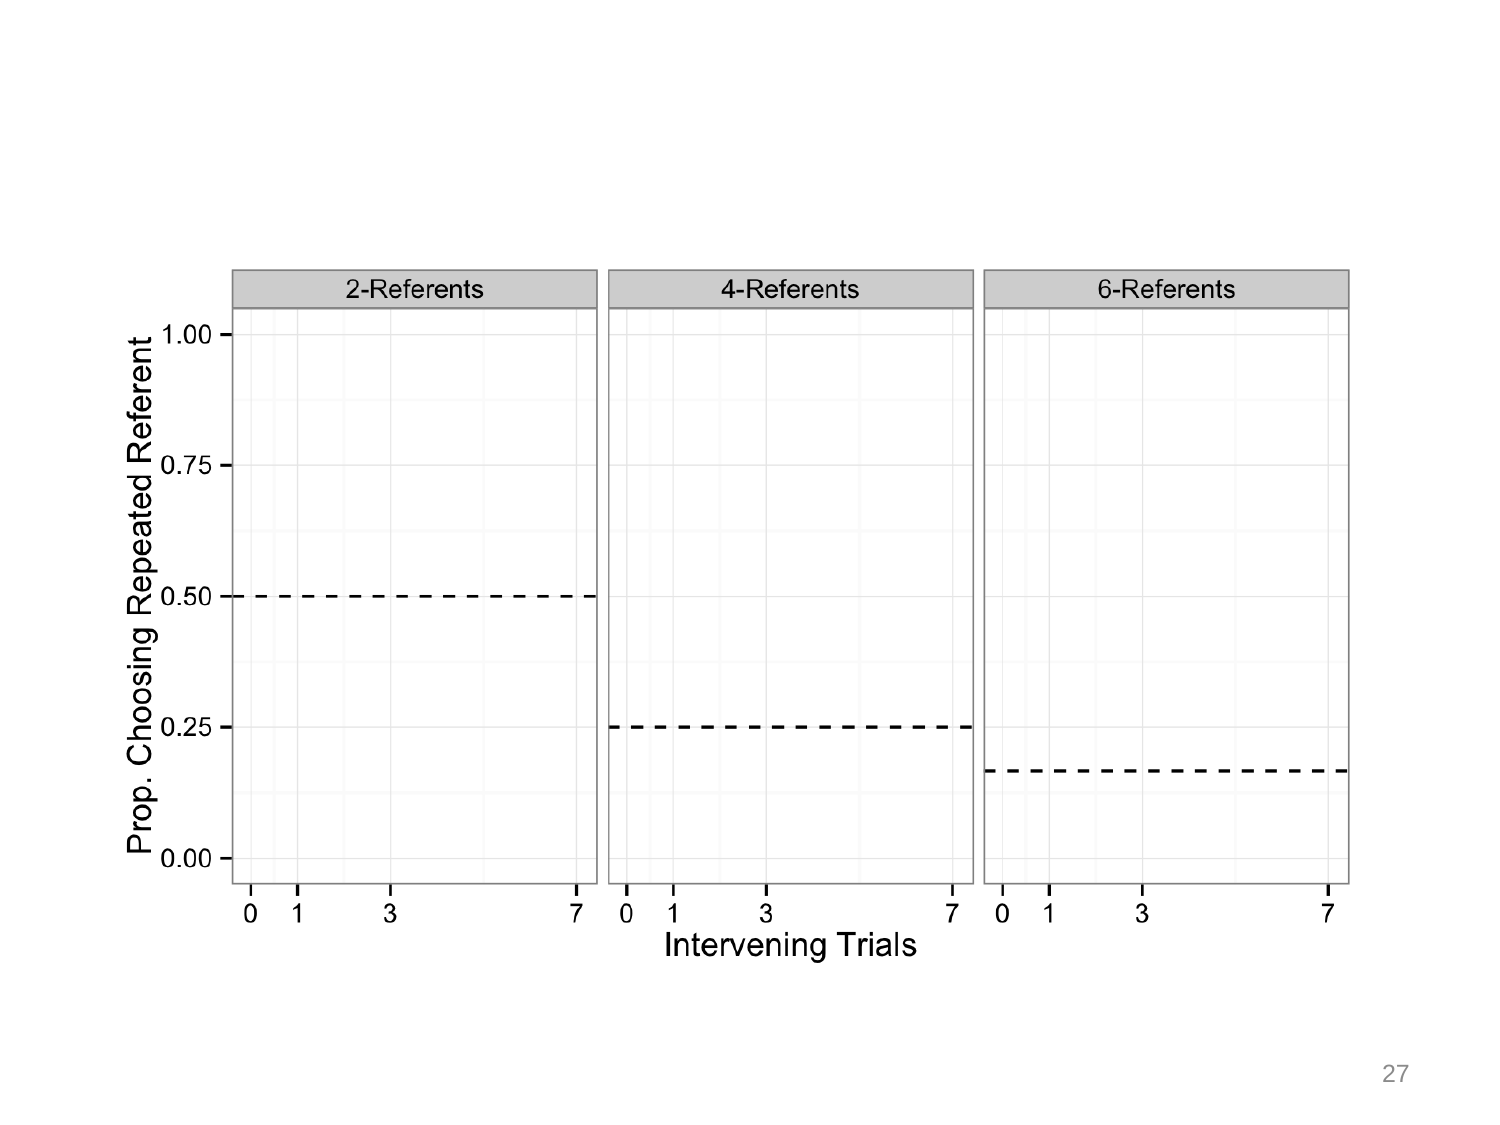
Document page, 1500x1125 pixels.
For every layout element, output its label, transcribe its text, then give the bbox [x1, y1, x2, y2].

slide_number 27 [1074, 1042, 1425, 1103]
picture [111, 245, 1368, 972]
